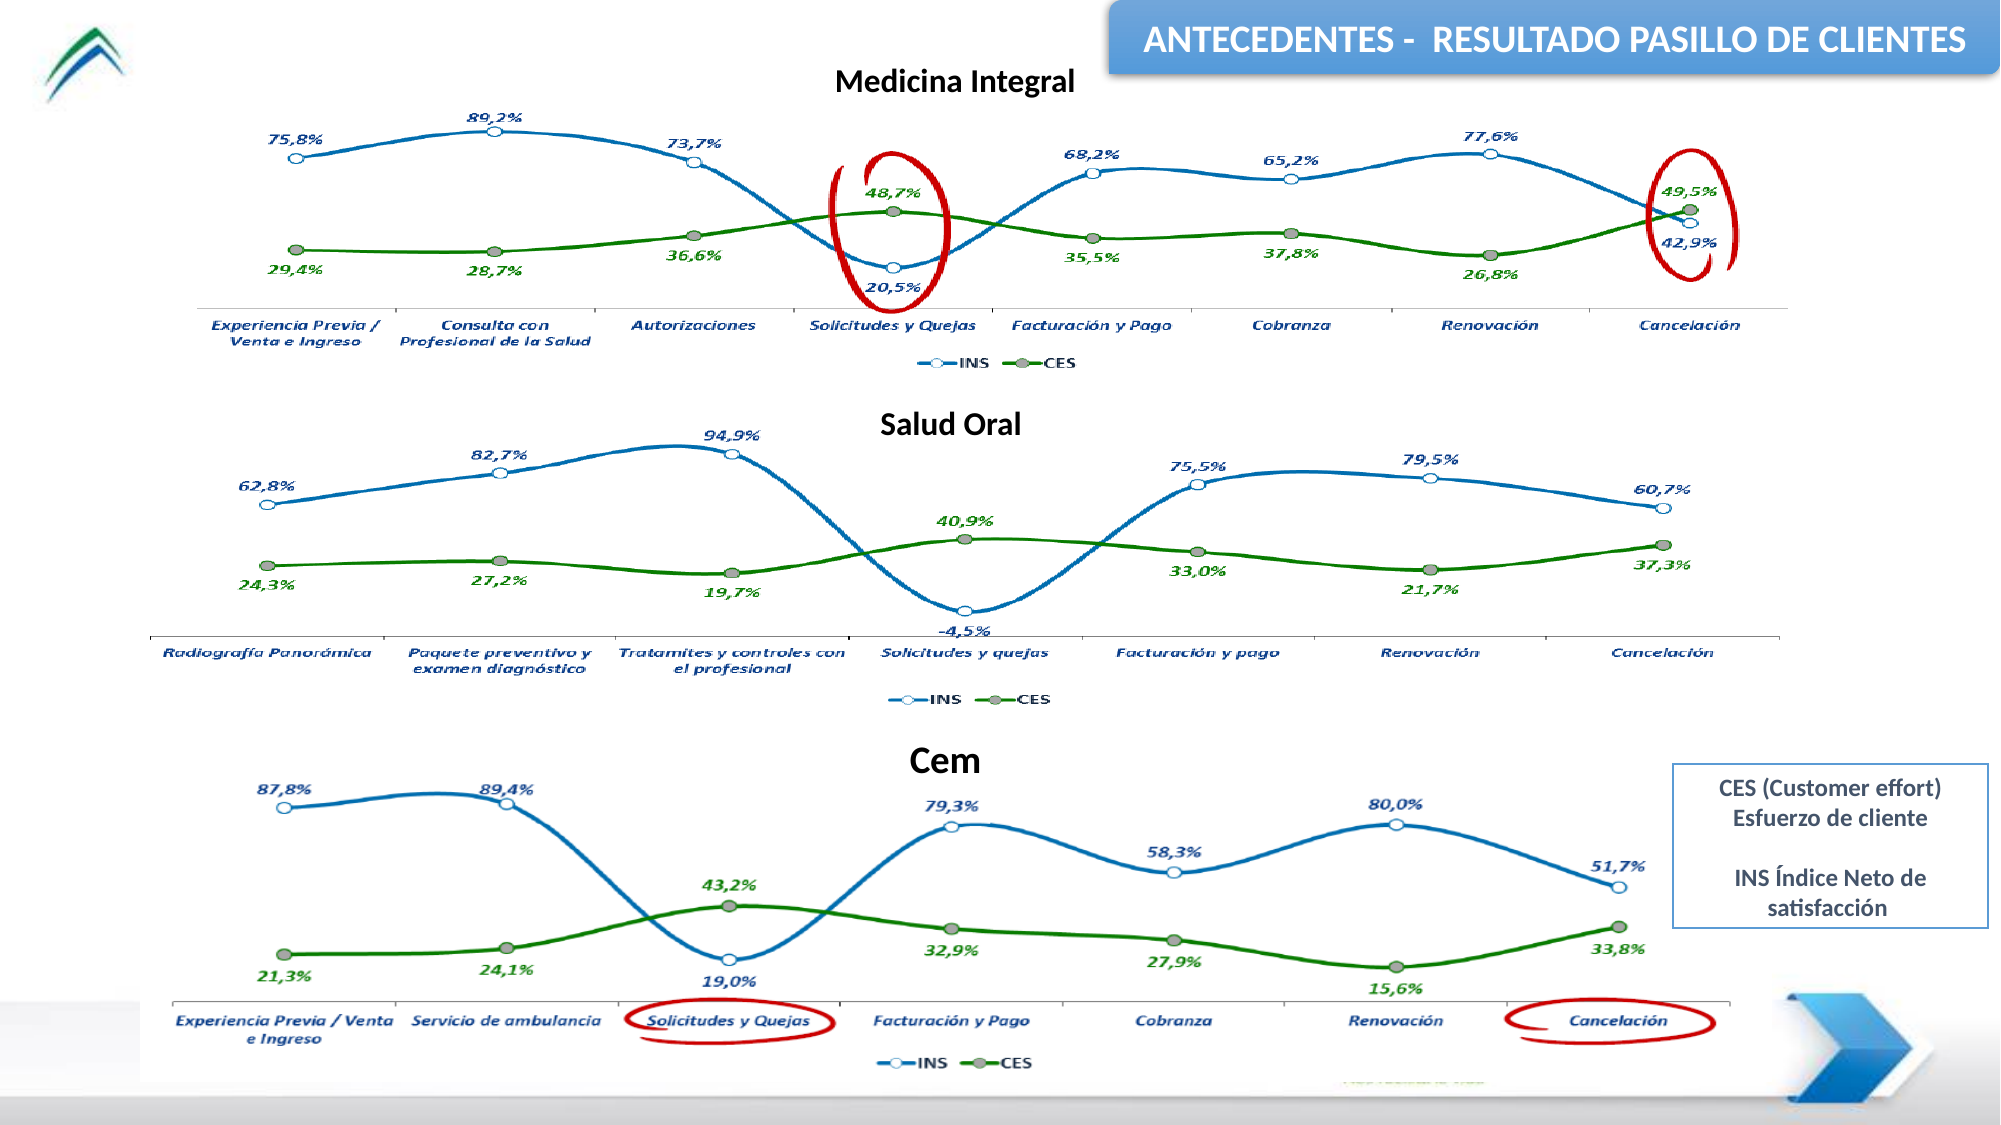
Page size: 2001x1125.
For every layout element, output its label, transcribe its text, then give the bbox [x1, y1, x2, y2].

text_box CES (Customer effort) Esfuerzo de cliente INS Índice Neto de satisfacción [1772, 763, 1989, 929]
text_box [197, 52, 1788, 379]
picture [0, 0, 2001, 1125]
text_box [140, 380, 1788, 713]
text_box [140, 727, 1772, 1082]
text_box ANTECEDENTES - RESULTADO PASILLO DE CLIENTES [1109, 0, 2000, 75]
